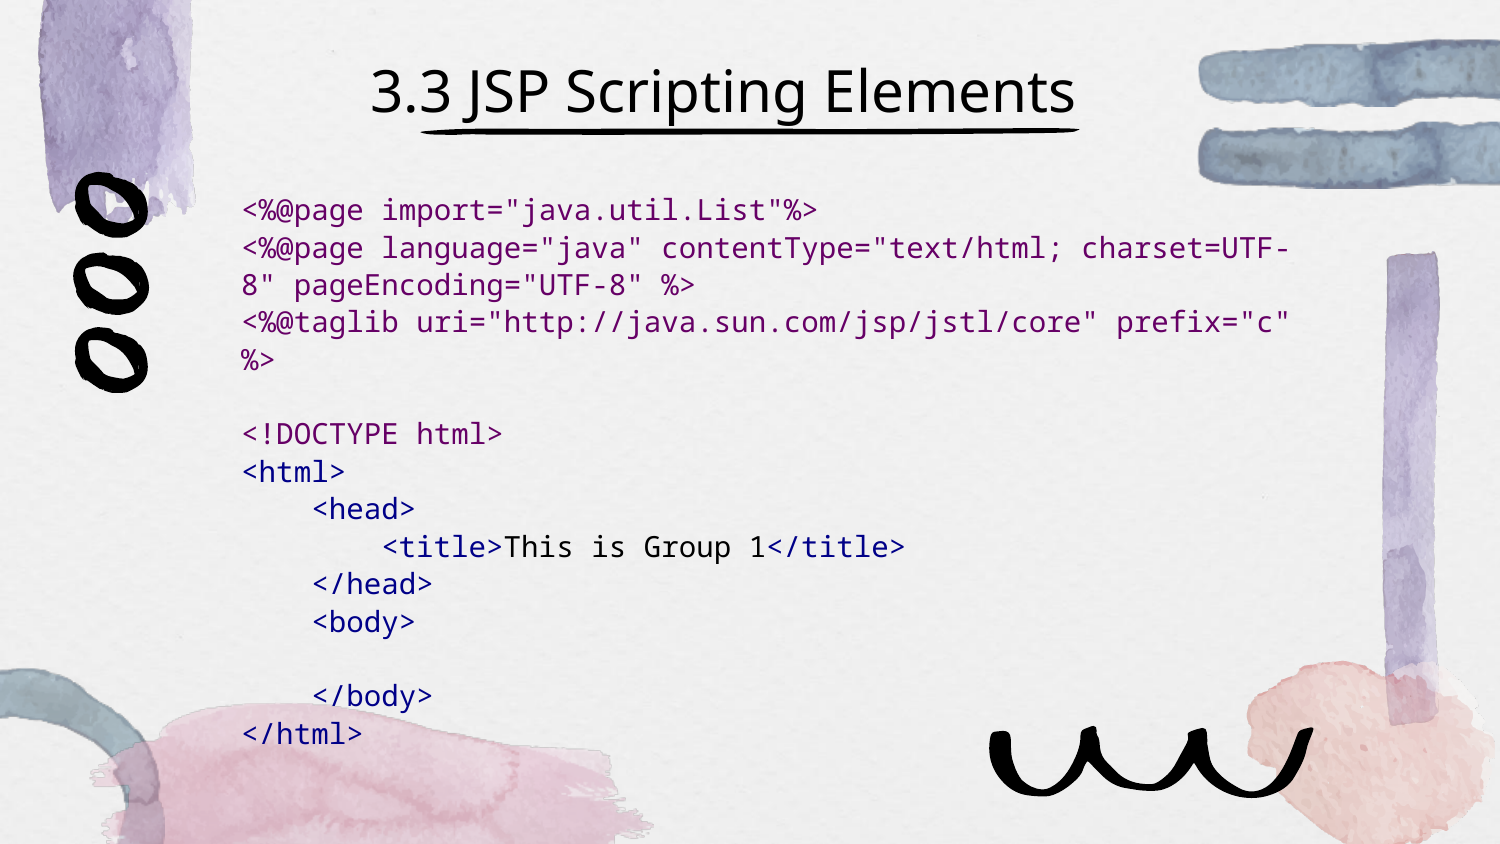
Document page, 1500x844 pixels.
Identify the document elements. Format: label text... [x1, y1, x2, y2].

text_box [420, 128, 1080, 135]
text_box <%@page import="java.util.List"%> <%@page language="java" contentType="text/html; charset=UTF-8" pageEncoding="UTF-8" %> <%@taglib uri="http://java.sun.com/jsp/jstl/core" prefix="c" %> <!DOCTYPE html> <html> <head> <title>This is Group 1</title> </head> <body> </body> </html> [226, 298, 1335, 641]
picture [0, 0, 1500, 844]
picture [1199, 40, 1500, 121]
title 3.3 JSP Scripting Elements [90, 49, 1357, 128]
